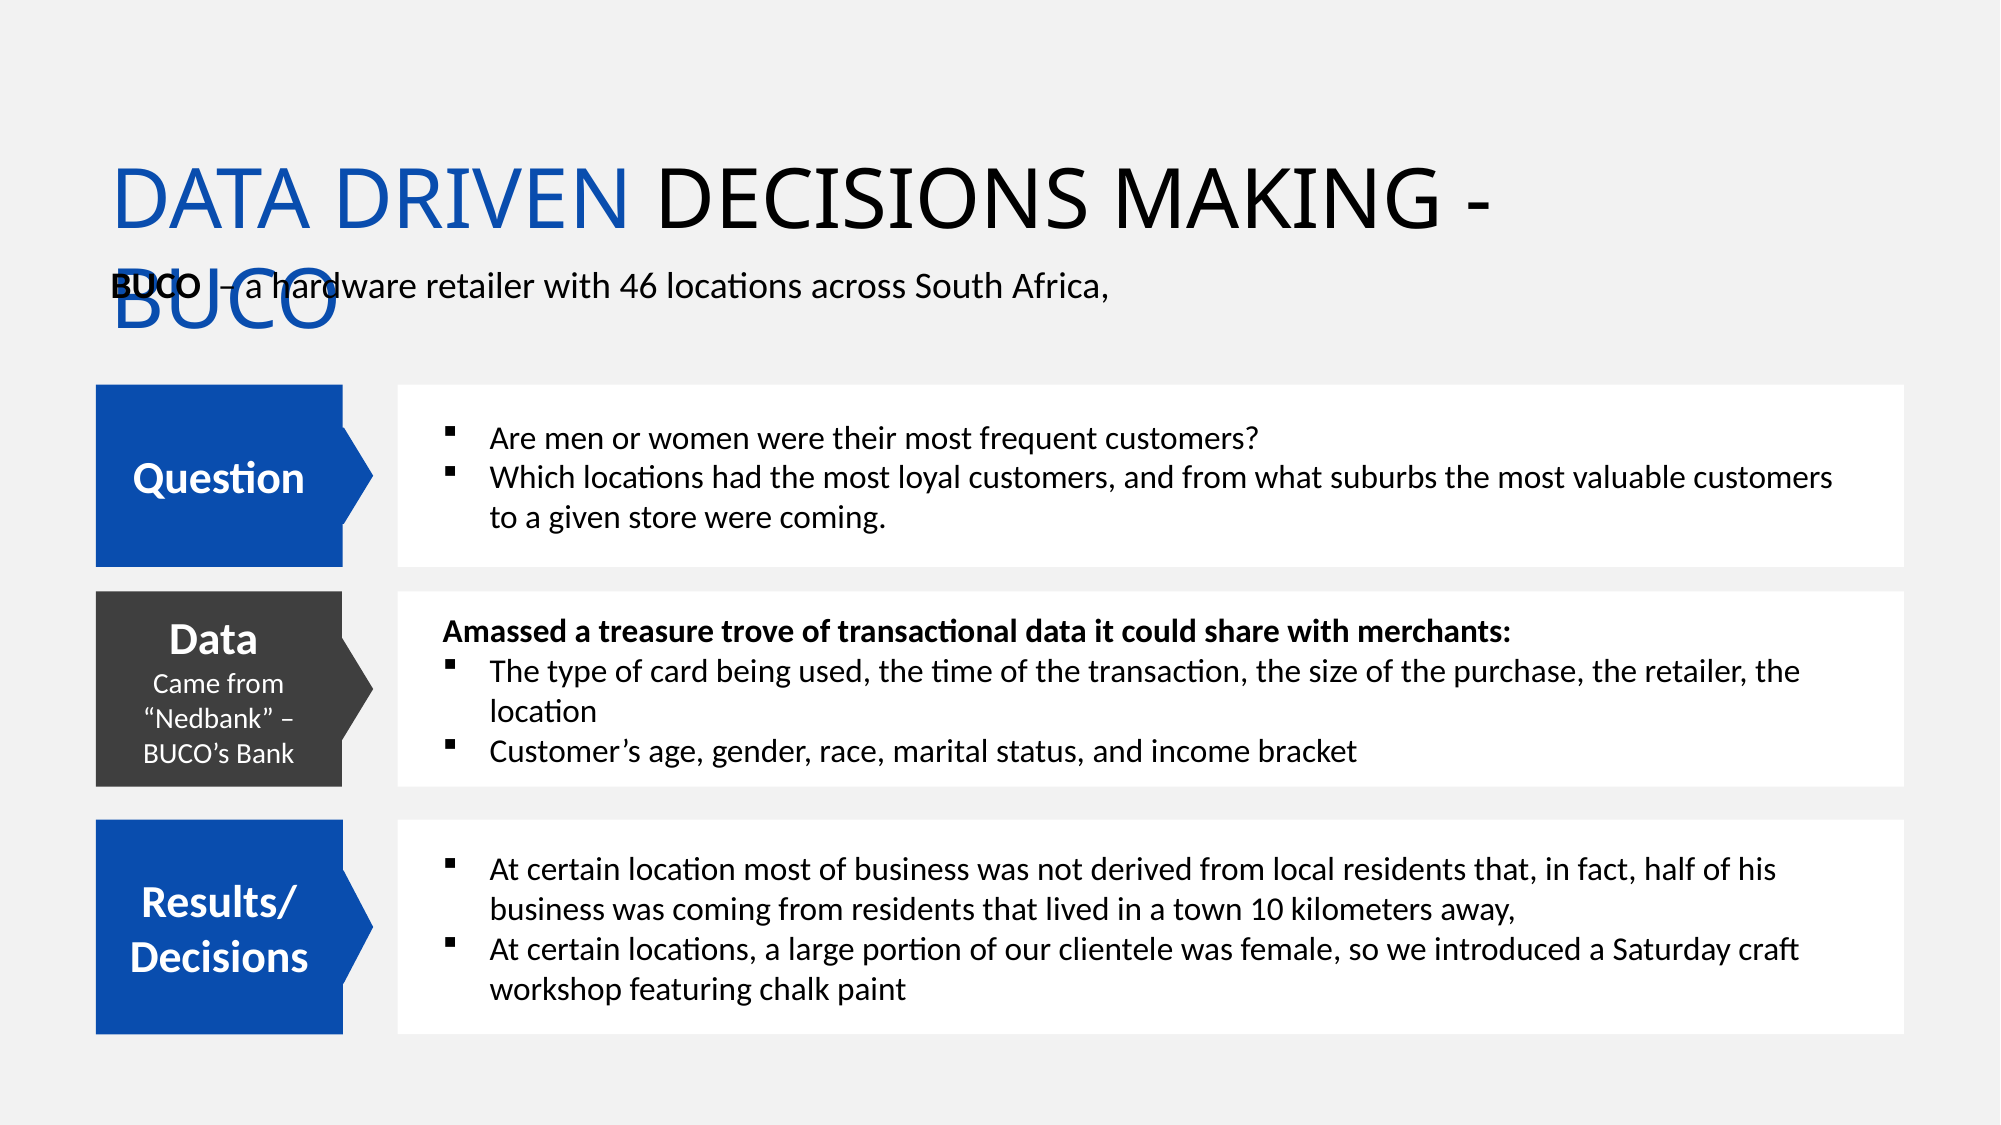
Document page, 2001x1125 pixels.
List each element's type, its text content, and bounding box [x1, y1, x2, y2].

text_box Are men or women were their most frequent customers? Which locations had the most loyal customers, and from what suburbs the most valuable customers to a given store were coming. [397, 384, 1904, 567]
text_box Amassed a treasure trove of transactional data it could share with merchants: The type of card being used, the time of the transaction, the size of the purchase, the retailer, the location Customer’s age, gender, race, marital status, and income bracket [397, 591, 1904, 787]
text_box DATA DRIVEN DECISIONS MAKING - BUCO [95, 137, 1613, 353]
text_box BUCO – a hardware retailer with 46 locations across South Africa, [95, 253, 1510, 314]
text_box At certain location most of business was not derived from local residents that, in fact, half of his business was coming from residents that lived in a town 10 kilometers away, At certain locations, a large portion of our clientele was female, so we introduced a Saturday craft workshop featuring chalk paint [397, 819, 1904, 1035]
text_box Results/ Decisions [95, 819, 374, 1035]
text_box Data Came from “Nedbank” – BUCO’s Bank [95, 591, 374, 787]
text_box Question [95, 384, 374, 567]
